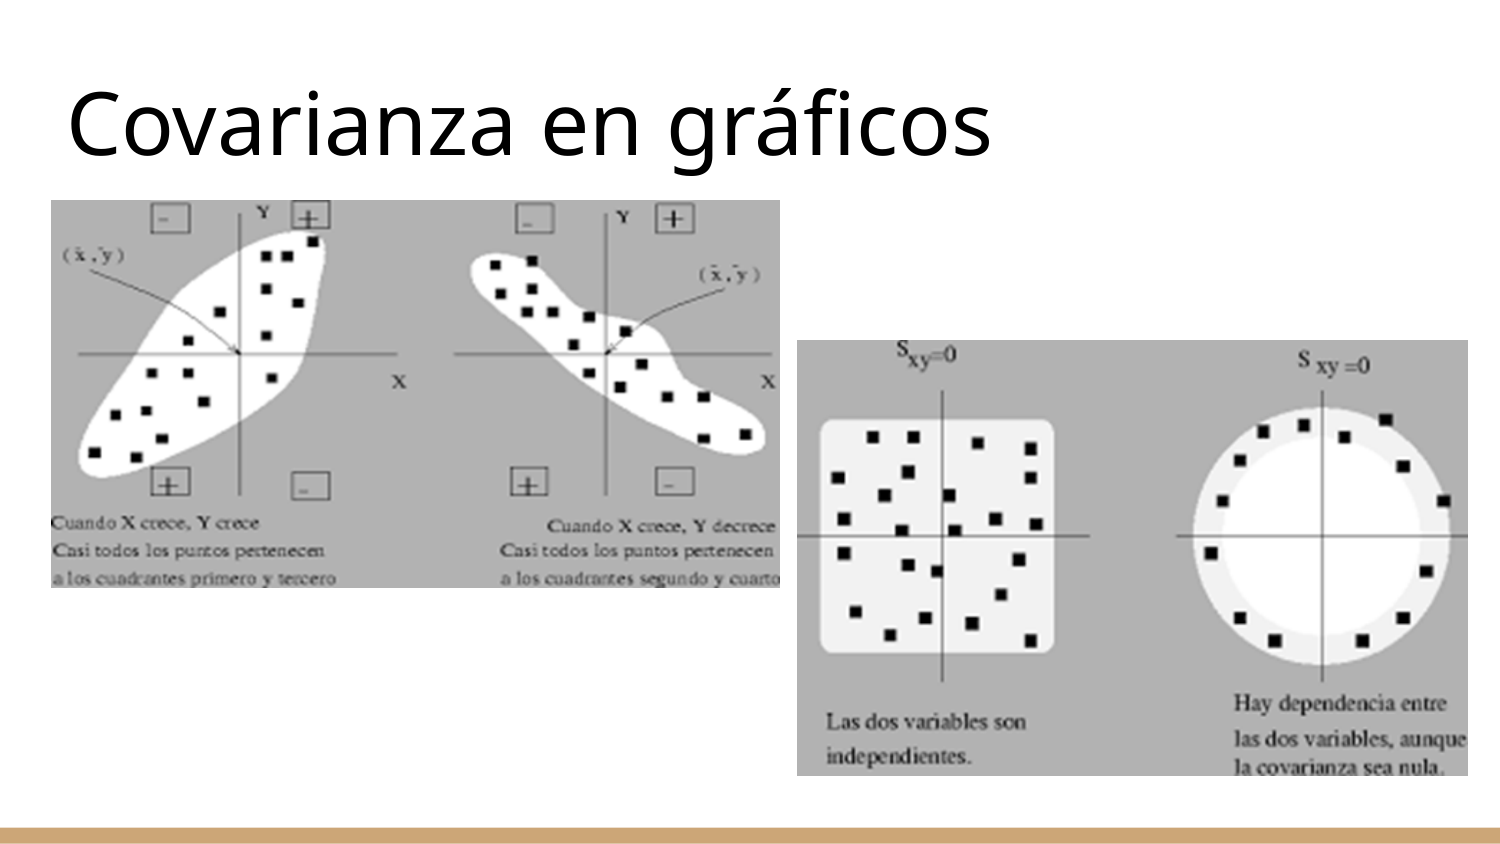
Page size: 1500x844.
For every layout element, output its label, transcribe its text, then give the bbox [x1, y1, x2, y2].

picture [50, 200, 780, 588]
picture [797, 340, 1469, 776]
title Covarianza en gráficos [51, 51, 1449, 189]
